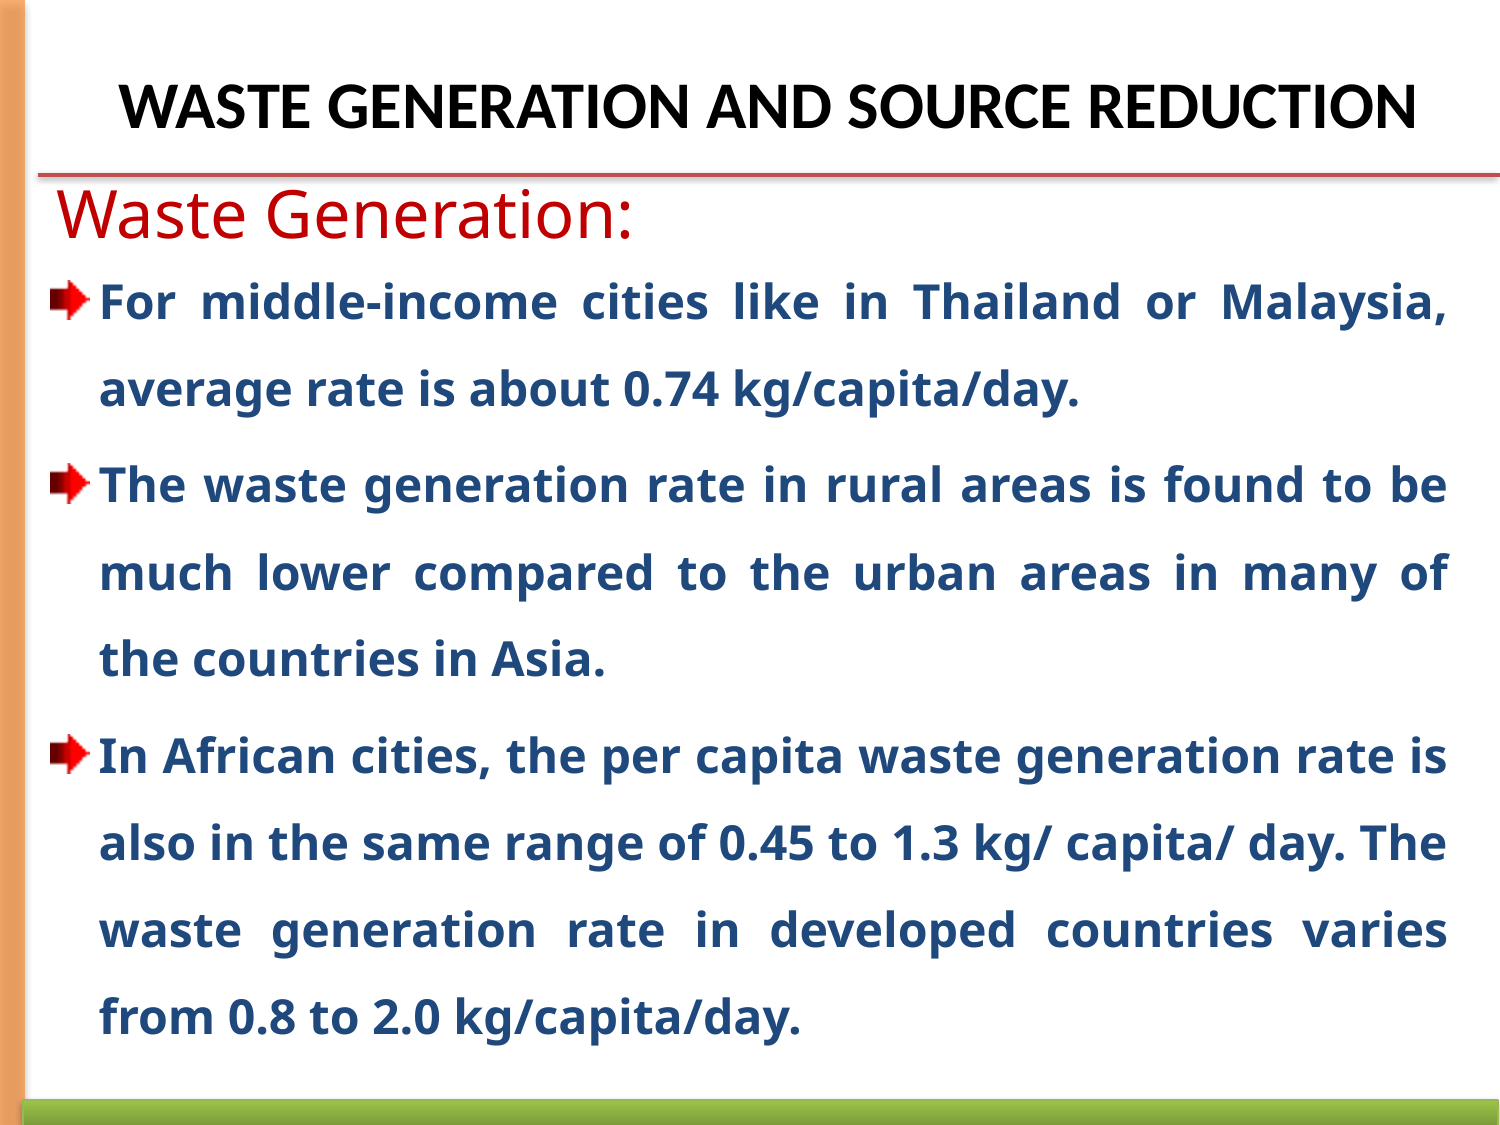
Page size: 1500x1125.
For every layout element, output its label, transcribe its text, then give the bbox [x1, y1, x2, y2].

text_box Waste Generation: [41, 163, 1489, 259]
list For middle-income cities like in Thailand or Malaysia, average rate is about 0.74 kg/capita/day. The waste generation rate in rural areas is found to be much lower compared to the urban areas in many of the countries in Asia. In African cities, the per capita waste generation rate is also in the same range of 0.45 to 1.3 kg/ capita/ day. The waste generation rate in developed countries varies from 0.8 to 2.0 kg/capita/day. [35, 234, 1465, 1067]
picture [50, 463, 90, 504]
text_box WASTE GENERATION AND SOURCE REDUCTION [53, 54, 1500, 150]
picture [50, 734, 90, 774]
picture [50, 280, 90, 320]
